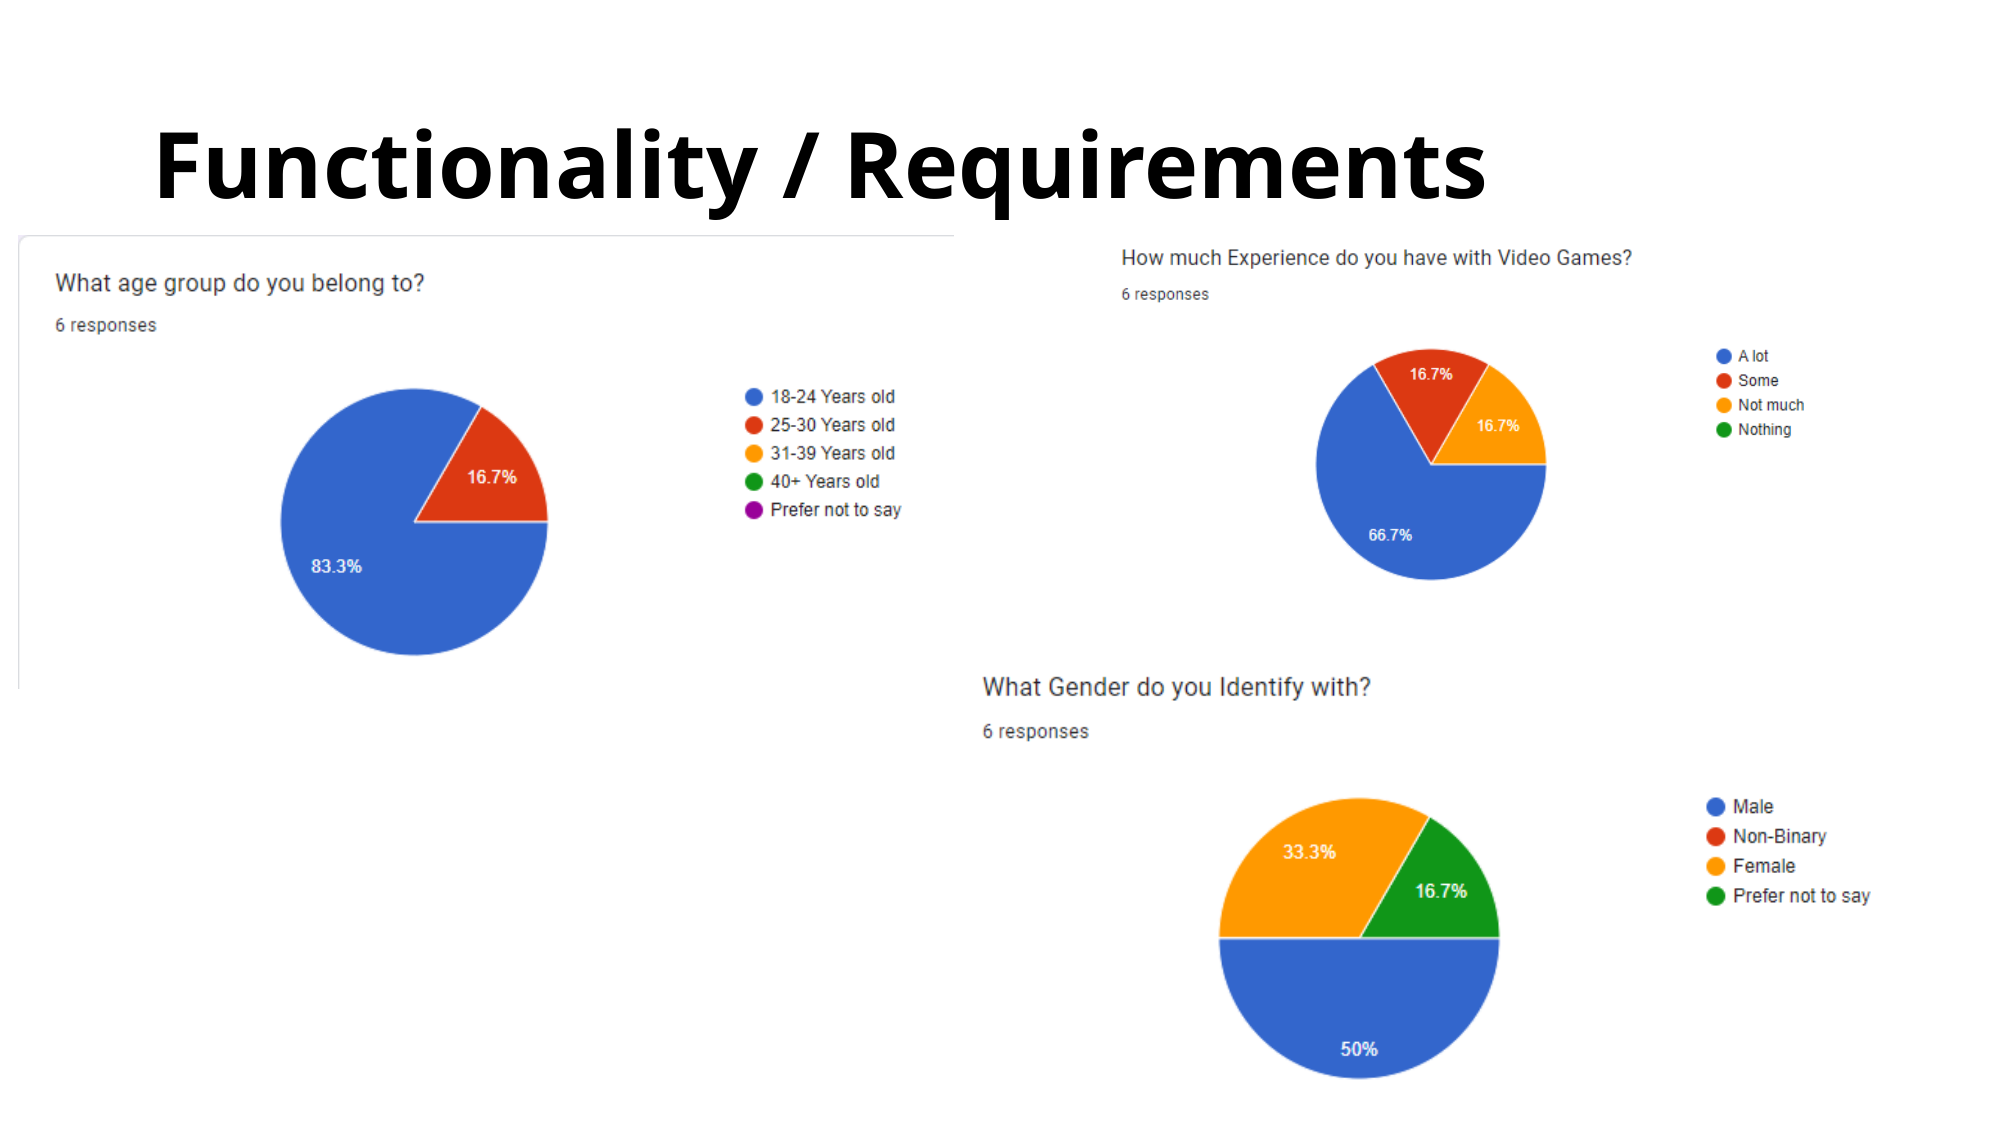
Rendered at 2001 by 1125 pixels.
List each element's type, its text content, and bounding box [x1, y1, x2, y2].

picture [1101, 220, 1863, 618]
title Functionality / Requirements [137, 59, 1863, 278]
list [18, 235, 954, 690]
picture [953, 646, 1921, 1125]
